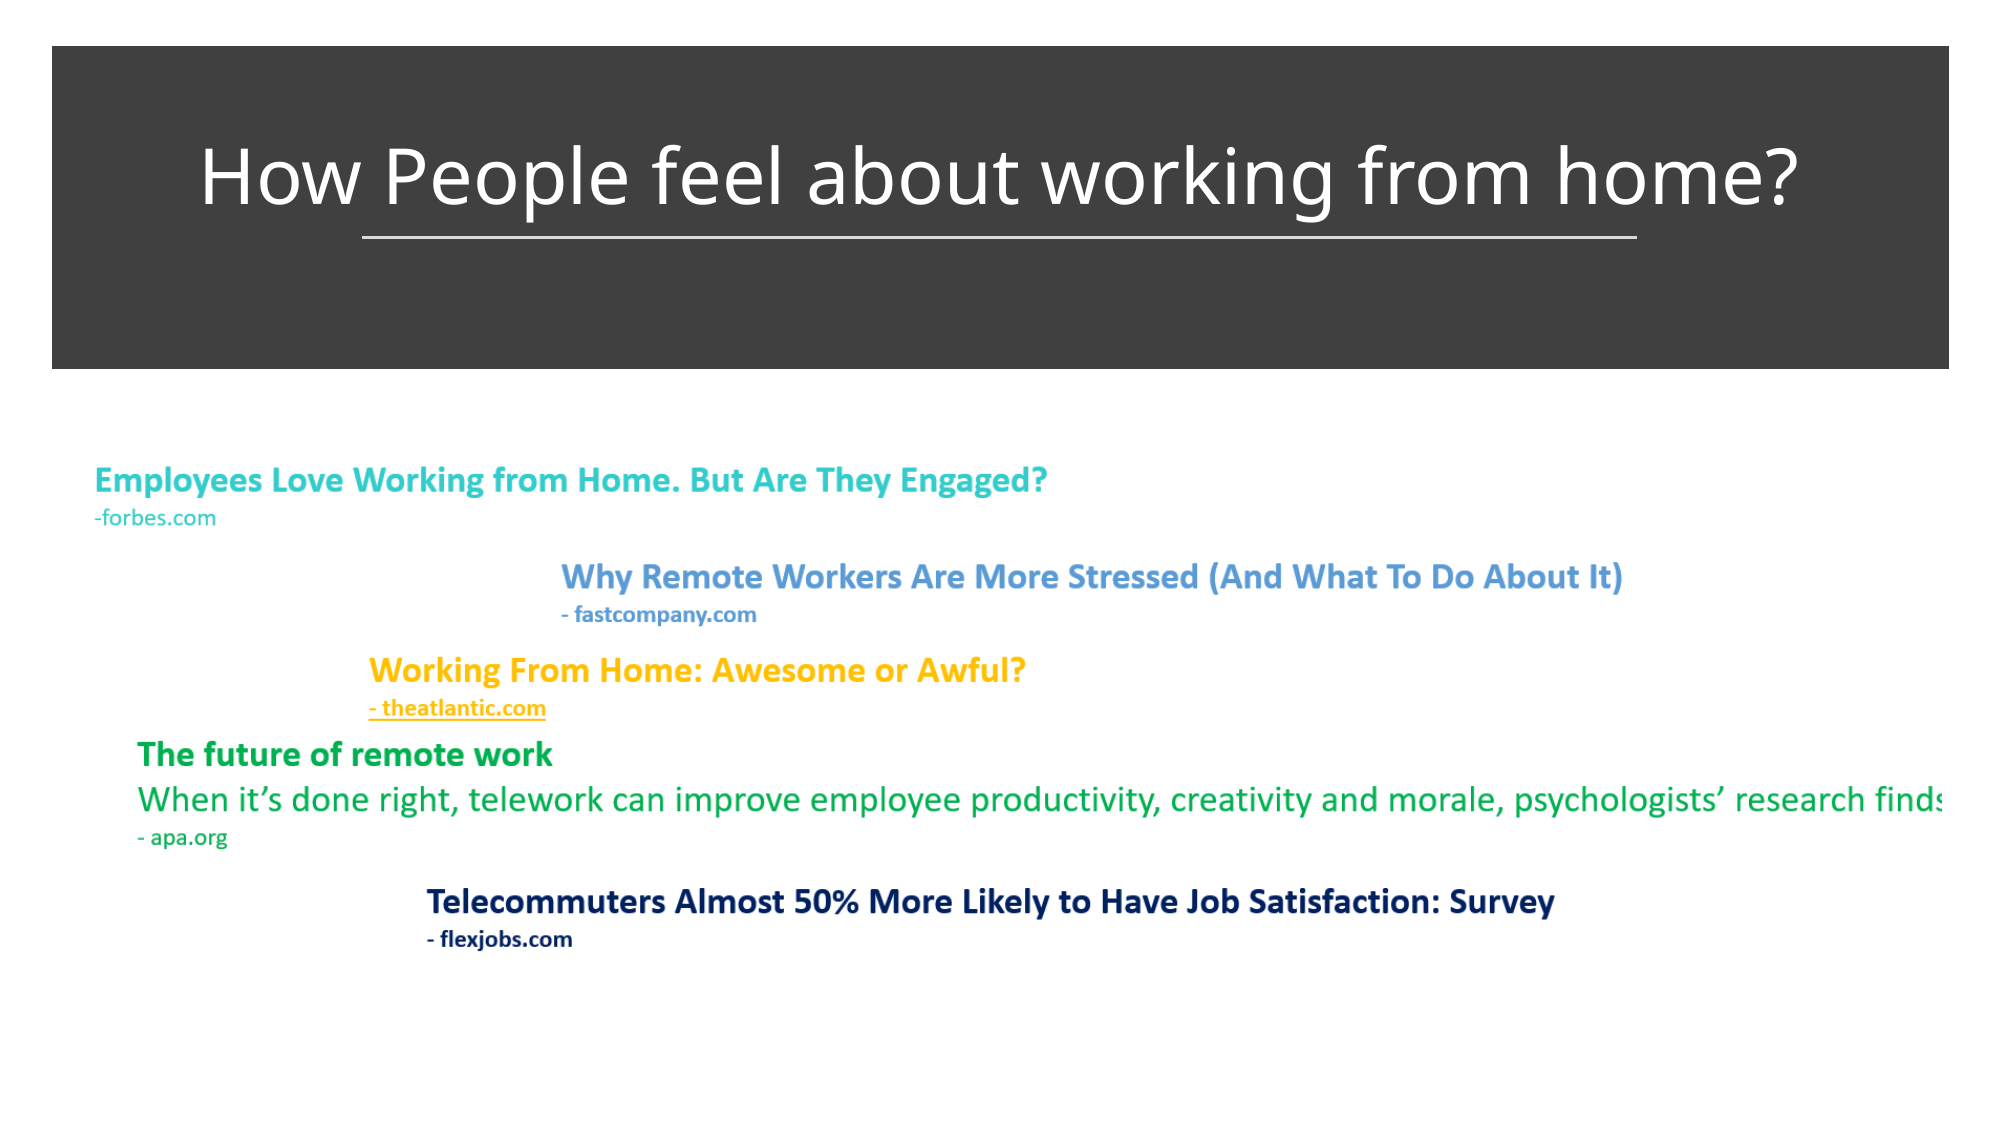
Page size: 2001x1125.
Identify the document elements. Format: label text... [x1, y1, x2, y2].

title How People feel about working from home? [86, 76, 1914, 230]
picture [57, 435, 1942, 990]
text_box [61, 55, 1939, 360]
